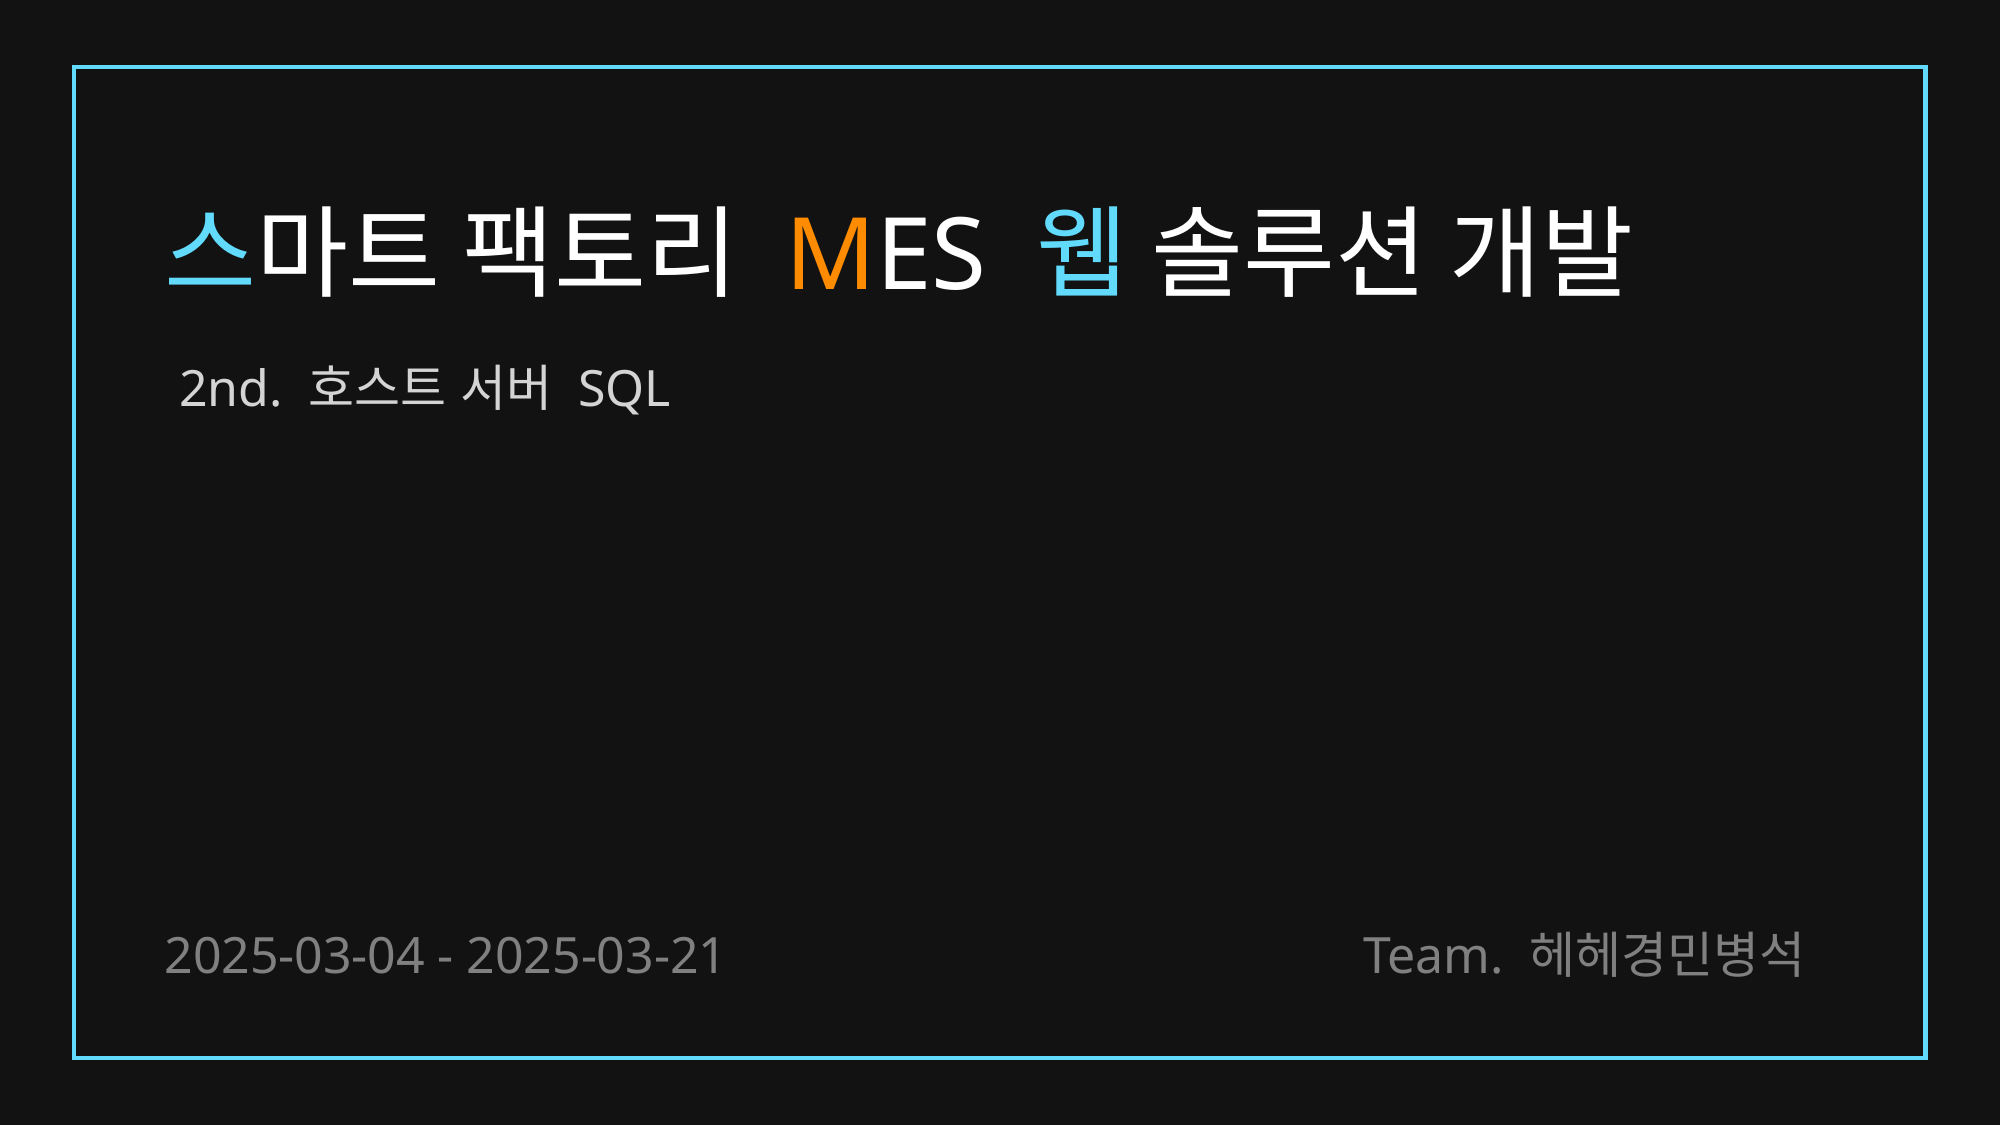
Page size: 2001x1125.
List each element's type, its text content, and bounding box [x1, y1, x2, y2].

text_box 2025-03-04 - 2025-03-21 [149, 922, 806, 998]
text_box Team. 헤헤경민병석 [1194, 922, 1821, 998]
text_box [74, 66, 1926, 1059]
